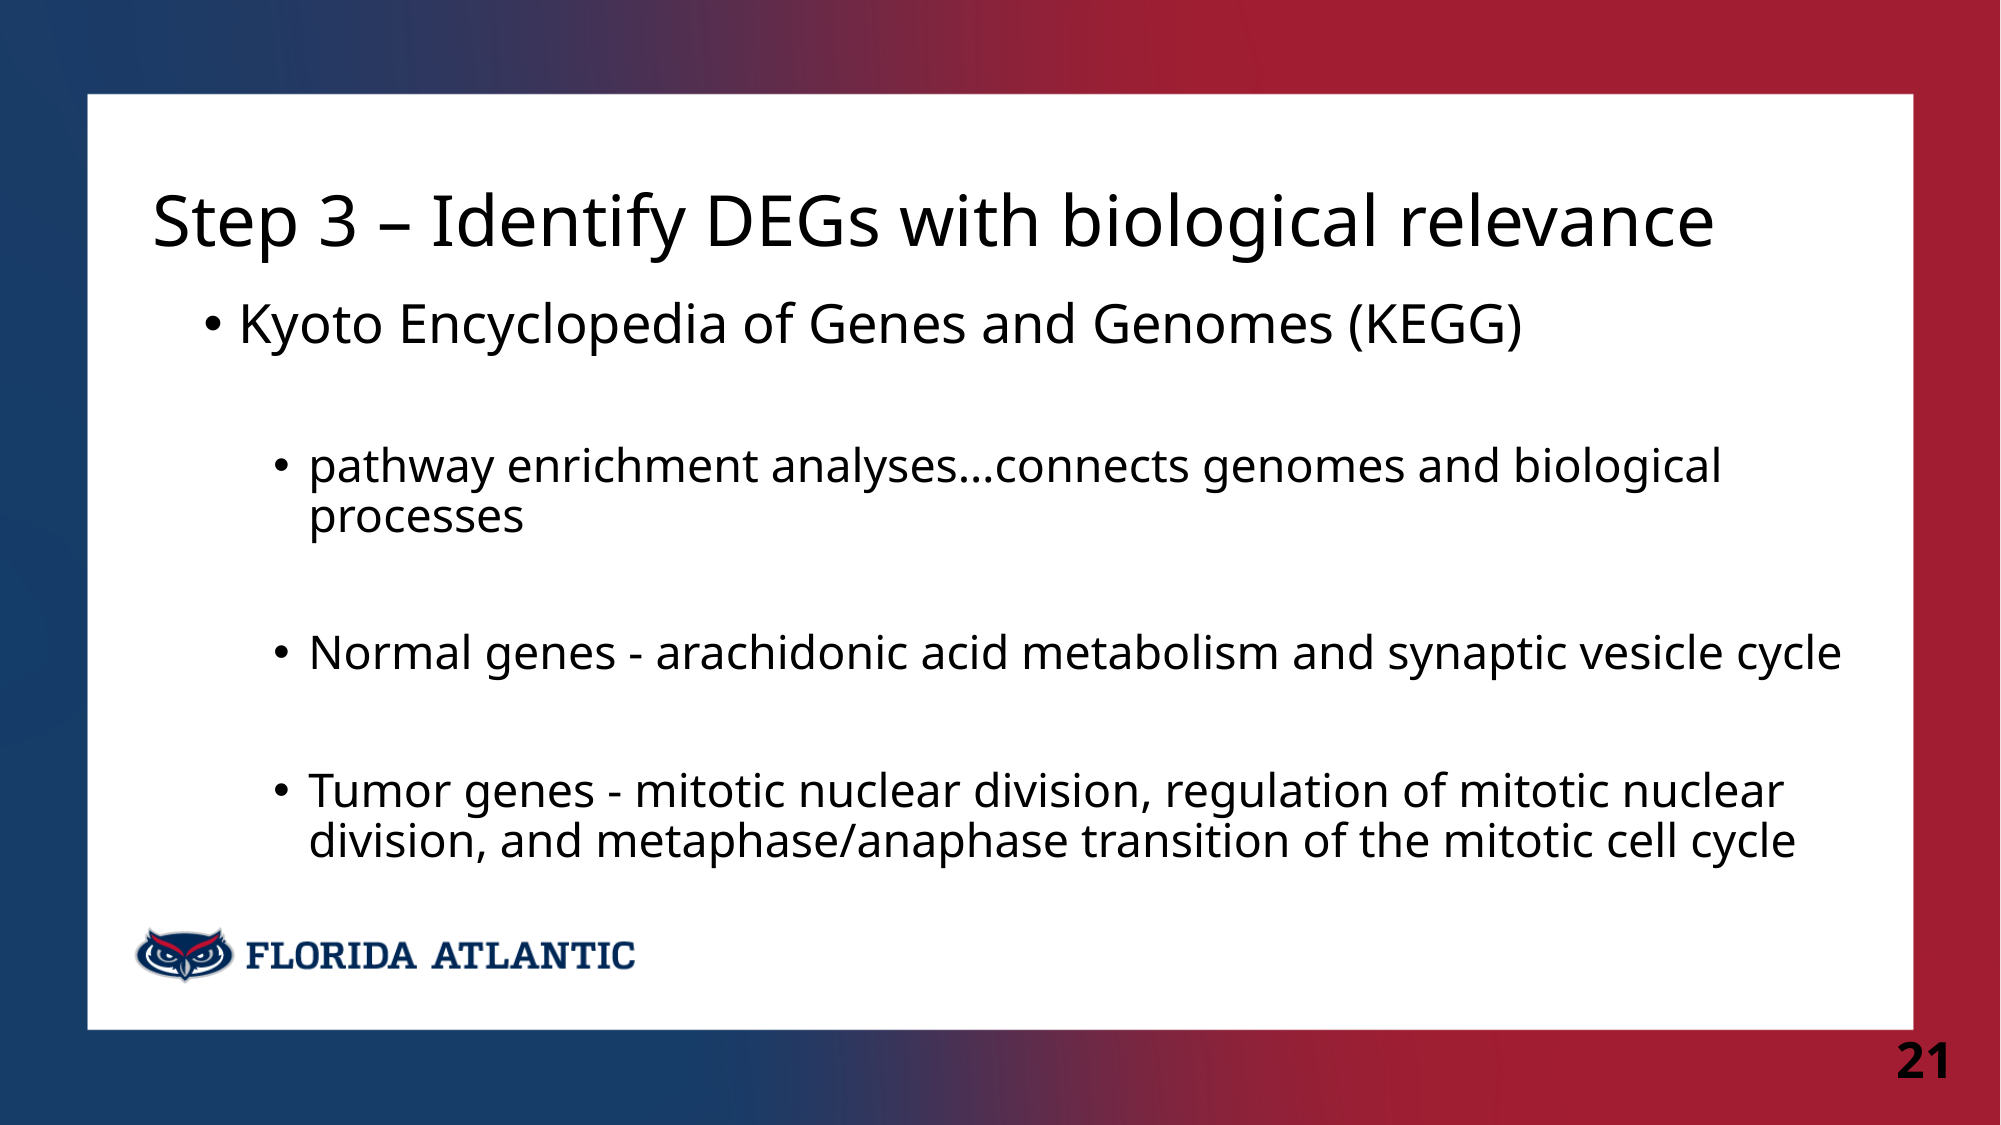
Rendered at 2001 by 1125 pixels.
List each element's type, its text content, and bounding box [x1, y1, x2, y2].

slide_number 21 [1881, 1032, 2000, 1093]
title Step 3 – Identify DEGs with biological relevance [137, 155, 1863, 292]
picture [0, 0, 2001, 1125]
list Kyoto Encyclopedia of Genes and Genomes (KEGG) pathway enrichment analyses…connects genomes and biological processes Normal genes - arachidonic acid metabolism and synaptic vesicle cycle Tumor genes - mitotic nuclear division, regulation of mitotic nuclear division, and metaphase/anaphase transition of the mitotic cell cycle [188, 288, 1863, 884]
